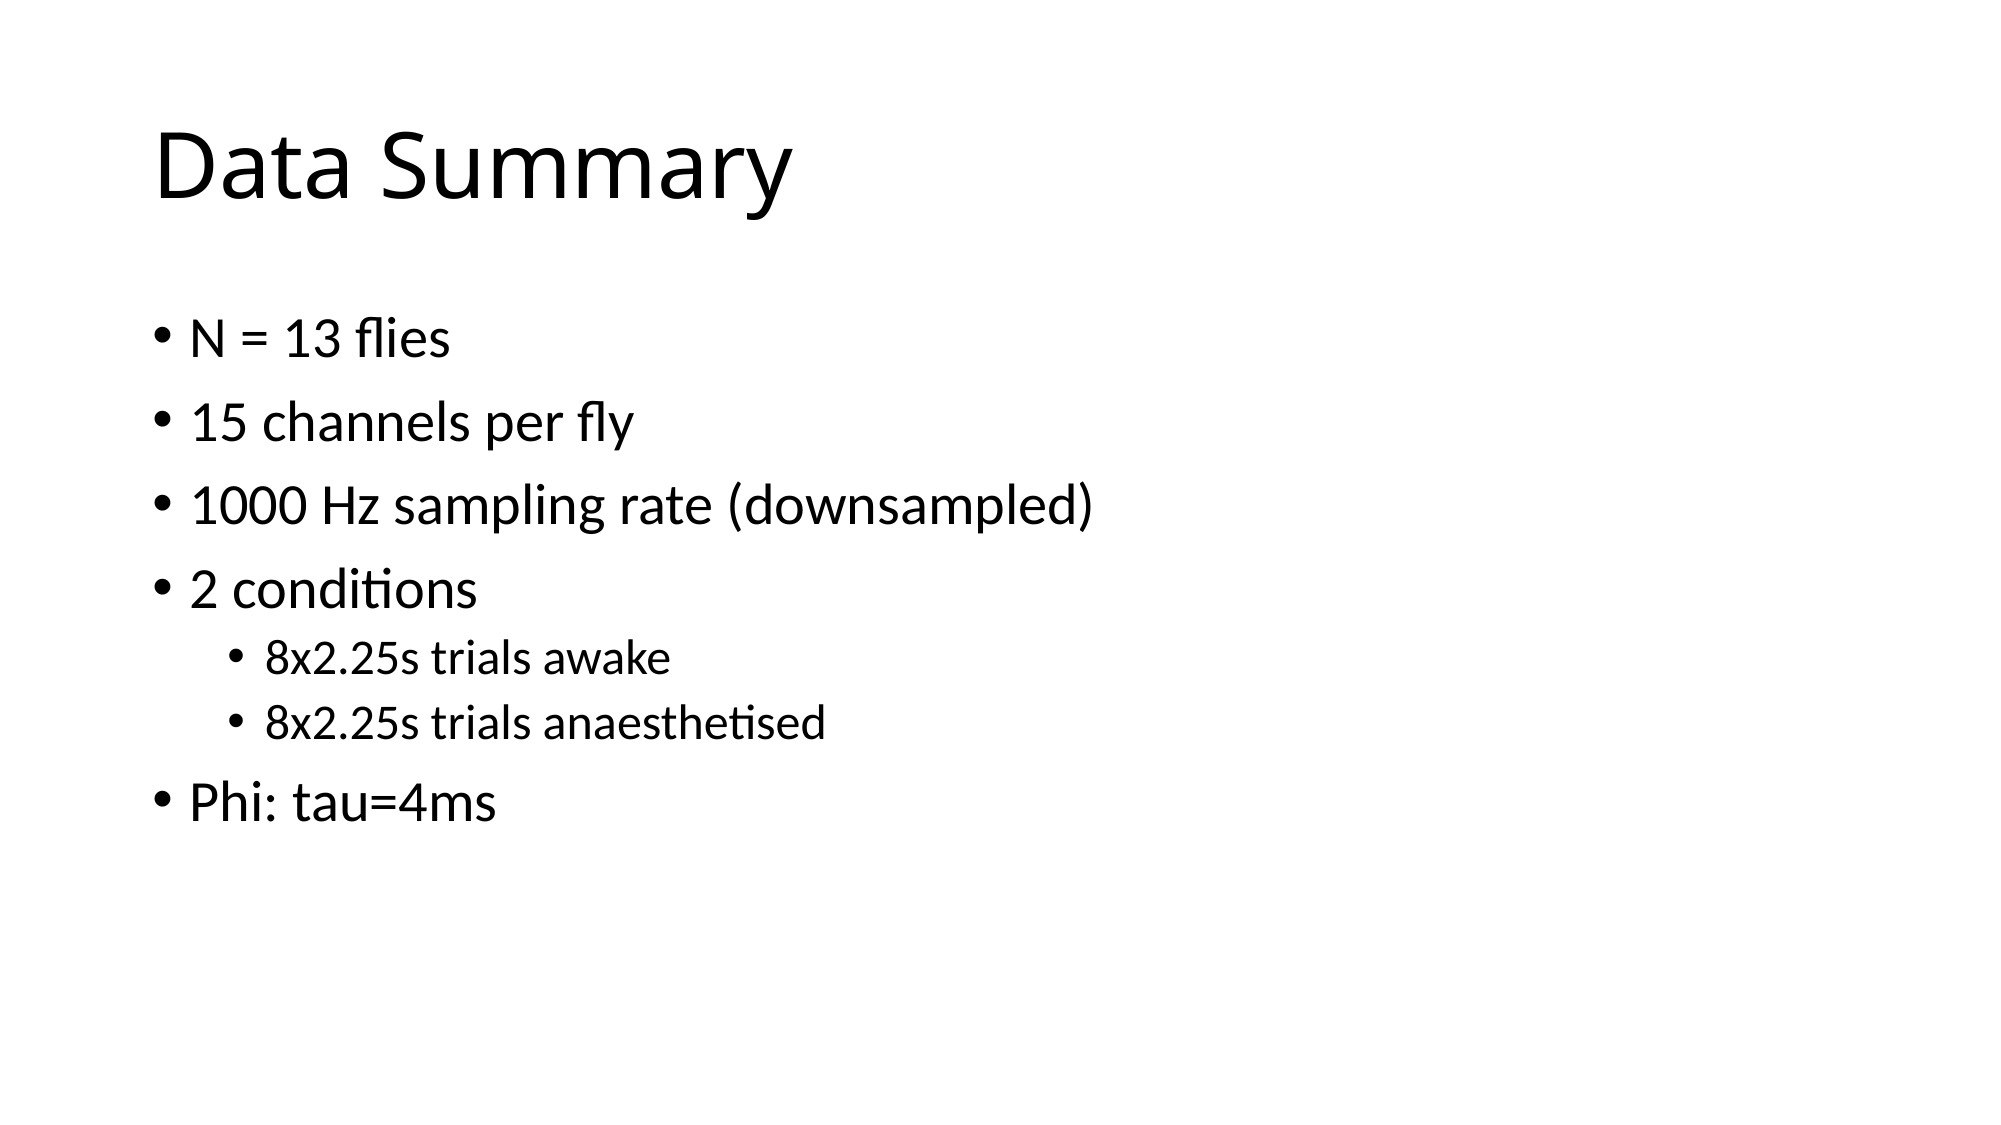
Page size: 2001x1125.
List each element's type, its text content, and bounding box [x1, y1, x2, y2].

title Data Summary [137, 59, 1863, 278]
list N = 13 flies 15 channels per fly 1000 Hz sampling rate (downsampled) 2 conditions 8x2.25s trials awake 8x2.25s trials anaesthetised Phi: tau=4ms [137, 299, 1863, 1014]
